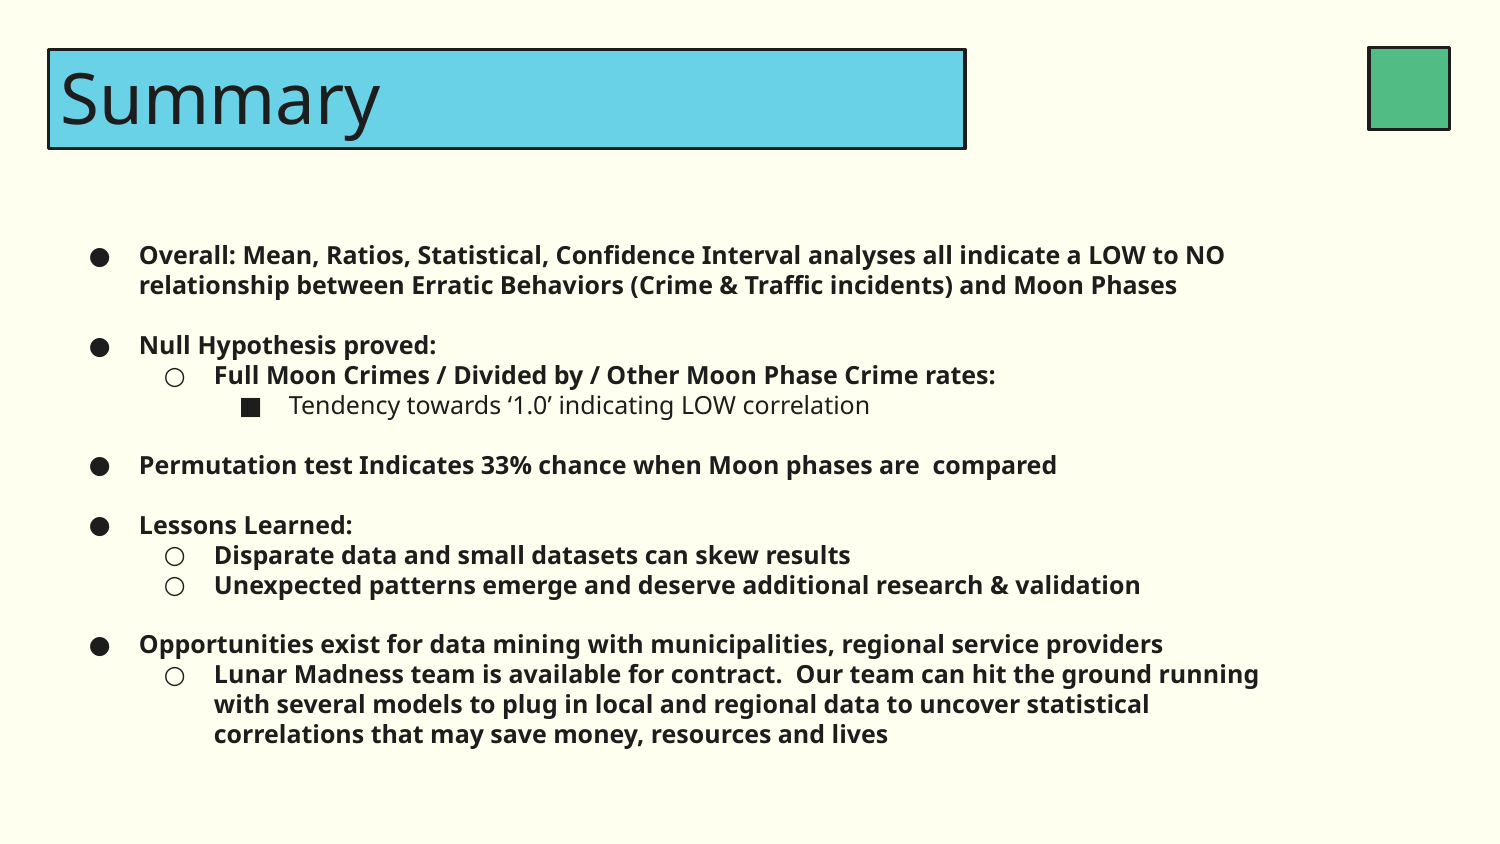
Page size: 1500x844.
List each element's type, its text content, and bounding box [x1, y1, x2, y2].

title Summary [45, 55, 959, 167]
list Overall: Mean, Ratios, Statistical, Confidence Interval analyses all indicate a LOW to NO relationship between Erratic Behaviors (Crime & Traffic incidents) and Moon Phases Null Hypothesis proved: Full Moon Crimes / Divided by / Other Moon Phase Crime rates: Tendency towards ‘1.0’ indicating LOW correlation Permutation test Indicates 33% chance when Moon phases are compared Lessons Learned: Disparate data and small datasets can skew results Unexpected patterns emerge and deserve additional research & validation Opportunities exist for data mining with municipalities, regional service providers Lunar Madness team is available for contract. Our team can hit the ground running with several models to plug in local and regional data to uncover statistical correlations that may save money, resources and lives [48, 224, 1323, 769]
